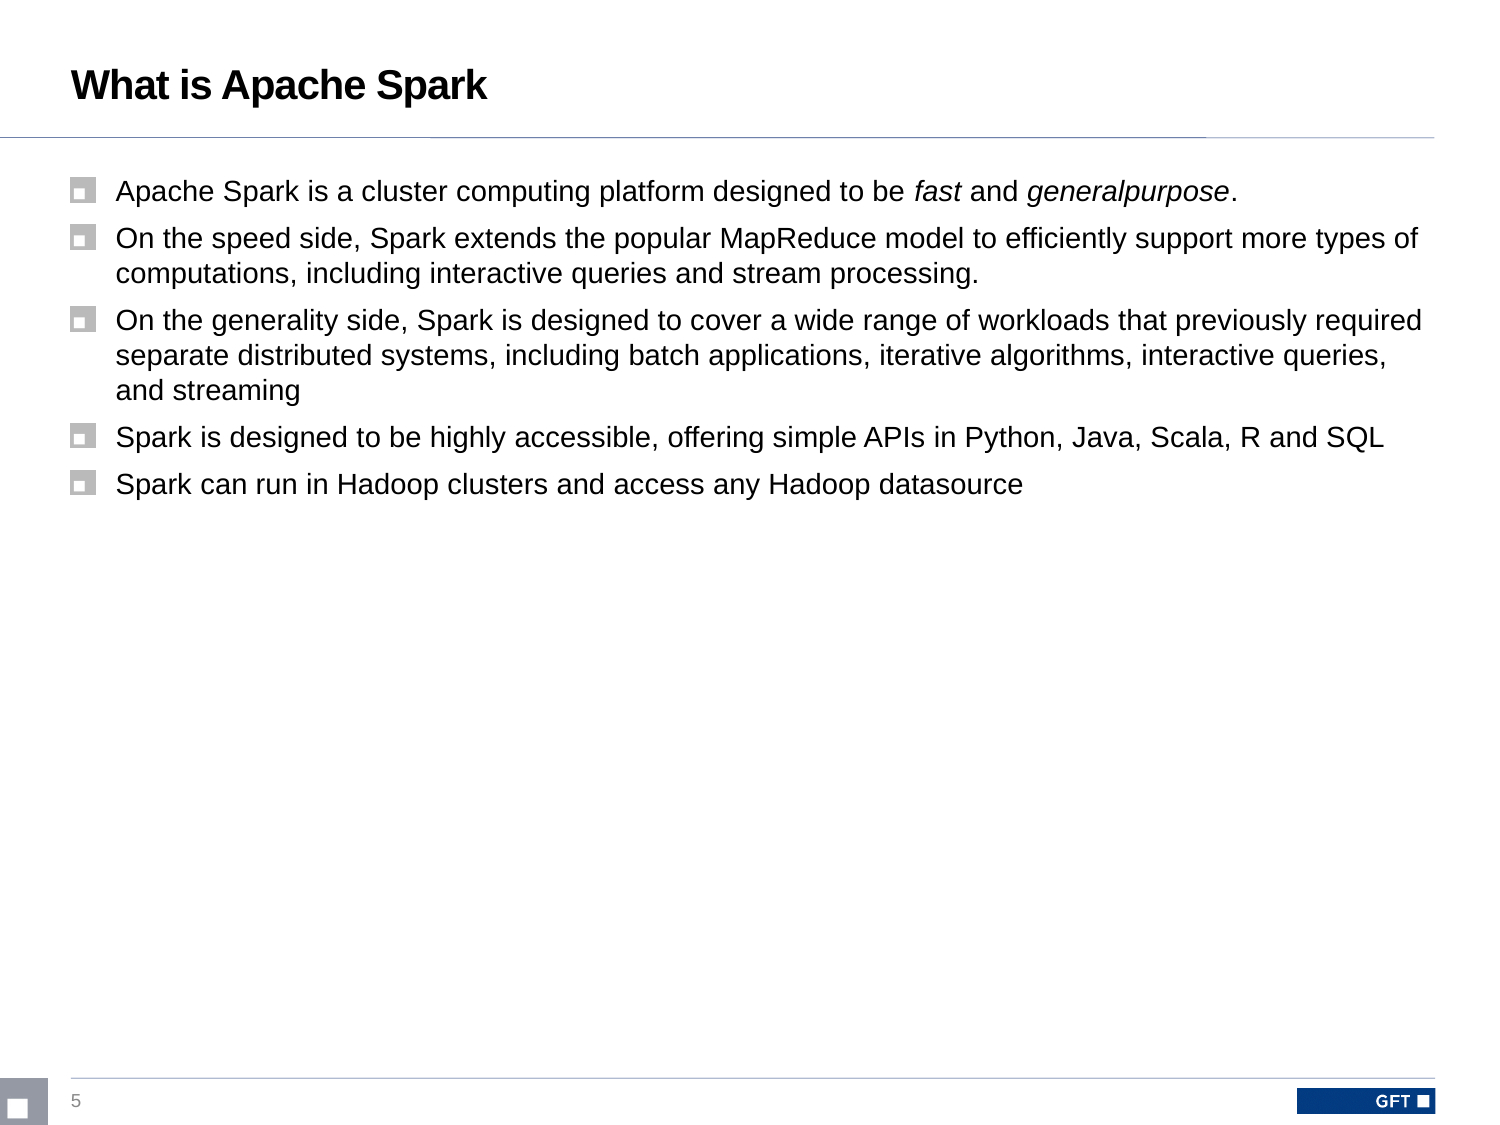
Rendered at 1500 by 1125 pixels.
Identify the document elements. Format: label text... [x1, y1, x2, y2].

picture [70, 423, 96, 448]
picture [70, 470, 96, 495]
picture [70, 306, 96, 332]
picture [70, 177, 96, 203]
picture [1297, 1088, 1436, 1114]
picture [70, 224, 96, 250]
slide_number 5 [70, 1089, 130, 1113]
list Apache Spark is a cluster computing platform designed to be fast and generalpurpose. On the speed side, Spark extends the popular MapReduce model to efficiently support more types of computations, including interactive queries and stream processing. On the generality side, Spark is designed to cover a wide range of workloads that previously required separate distributed systems, including batch applications, iterative algorithms, interactive queries, and streaming Spark is designed to be highly accessible, offering simple APIs in Python, Java, Scala, R and SQL Spark can run in Hadoop clusters and access any Hadoop datasource [70, 172, 1432, 1055]
title What is Apache Spark [70, 66, 1447, 120]
